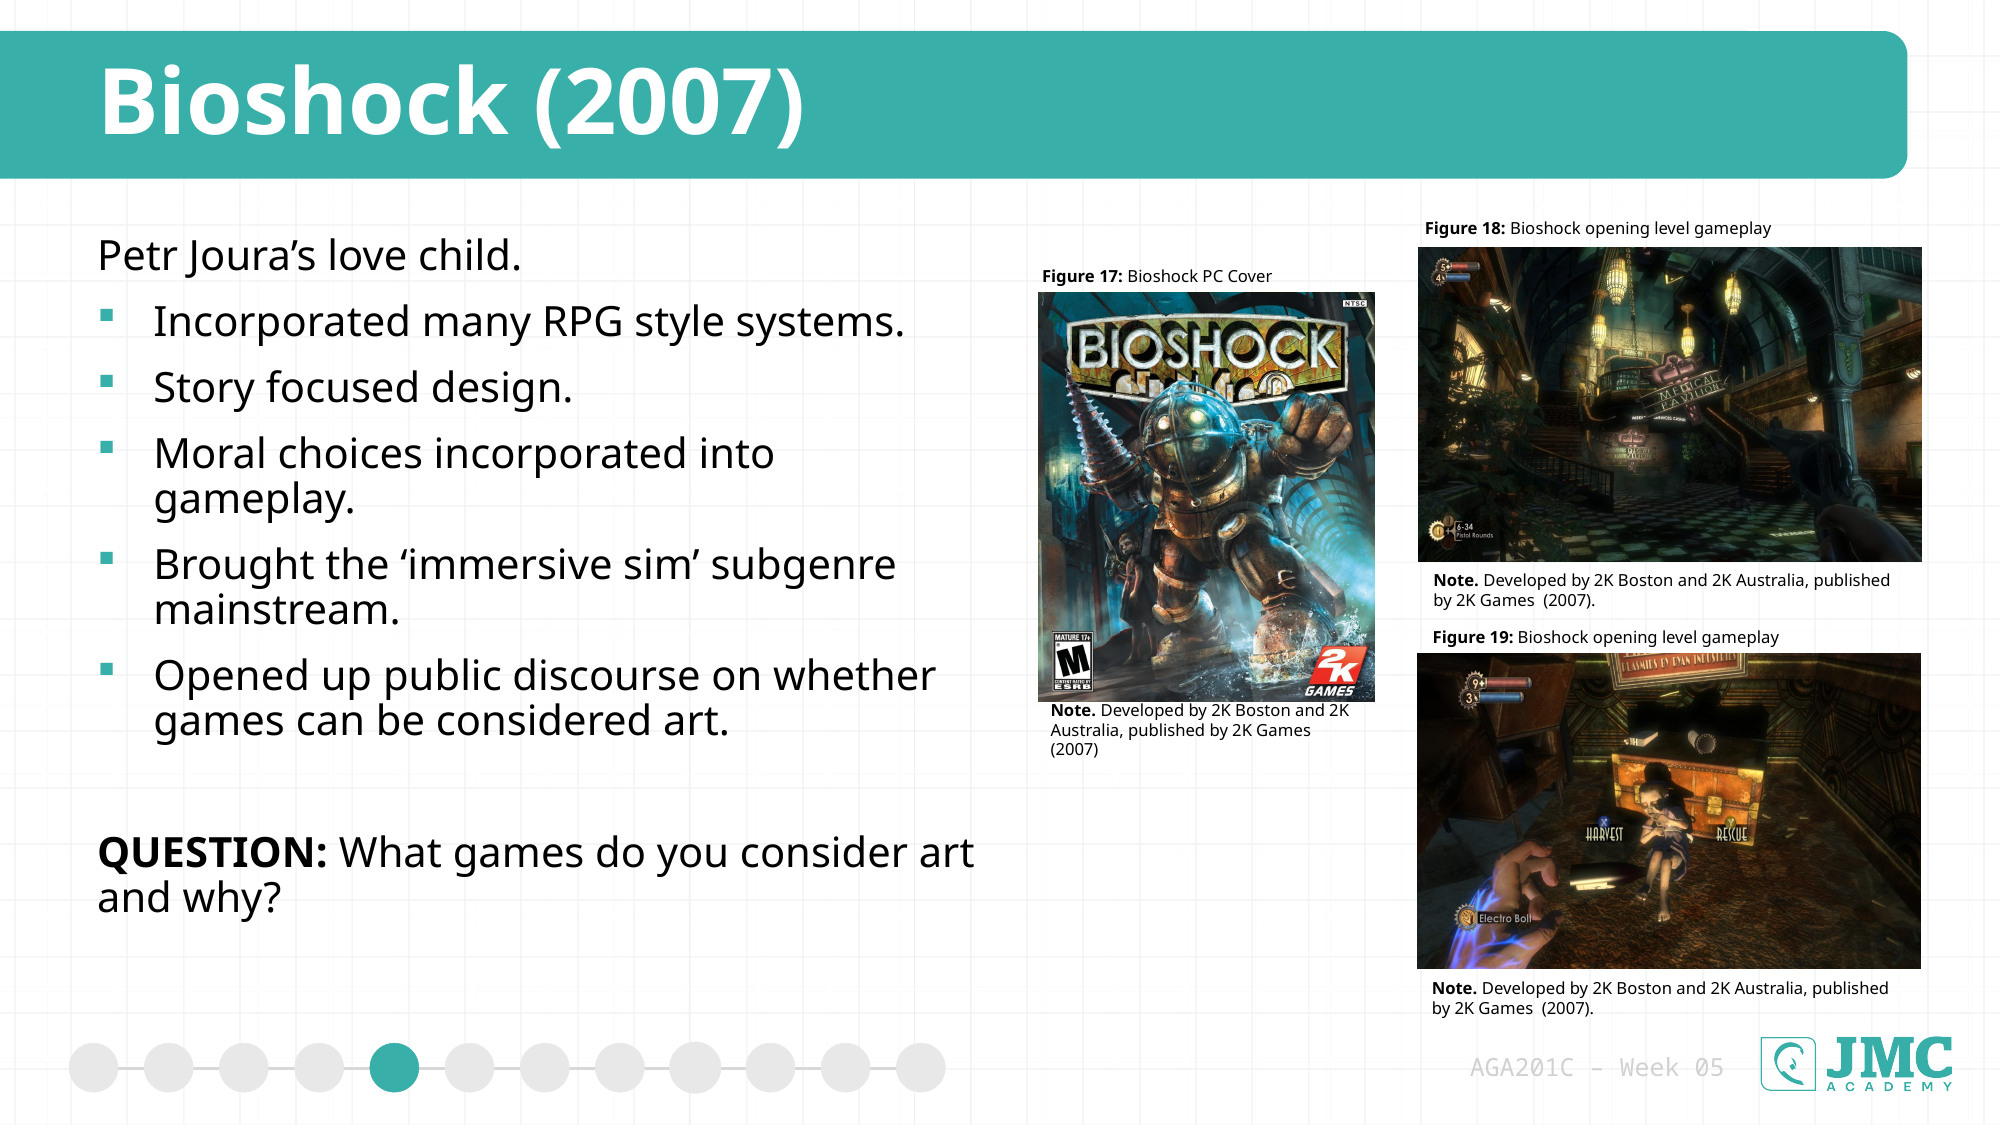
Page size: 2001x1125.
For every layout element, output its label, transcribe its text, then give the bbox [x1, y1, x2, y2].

list Bioshock (2007) [82, 31, 1908, 179]
picture [0, 0, 2000, 1125]
text_box Figure 19: Bioshock opening level gameplay [1417, 619, 1800, 653]
text_box Figure 17: Bioshock PC Cover [1027, 258, 1410, 294]
text_box Note. Developed by 2K Boston and 2K Australia, published by 2K Games (2007) [1035, 691, 1376, 767]
text_box Note. Developed by 2K Boston and 2K Australia, published by 2K Games (2007). [1418, 563, 1919, 618]
text_box Note. Developed by 2K Boston and 2K Australia, published by 2K Games (2007). [1416, 970, 1920, 1026]
list Petr Joura’s love child. Incorporated many RPG style systems. Story focused design. Moral choices incorporated into gameplay. Brought the ‘immersive sim’ subgenre mainstream. Opened up public discourse on whether games can be considered art. QUESTION: What games do you consider art and why? [82, 226, 996, 1010]
text_box Figure 18: Bioshock opening level gameplay [1409, 210, 1792, 246]
